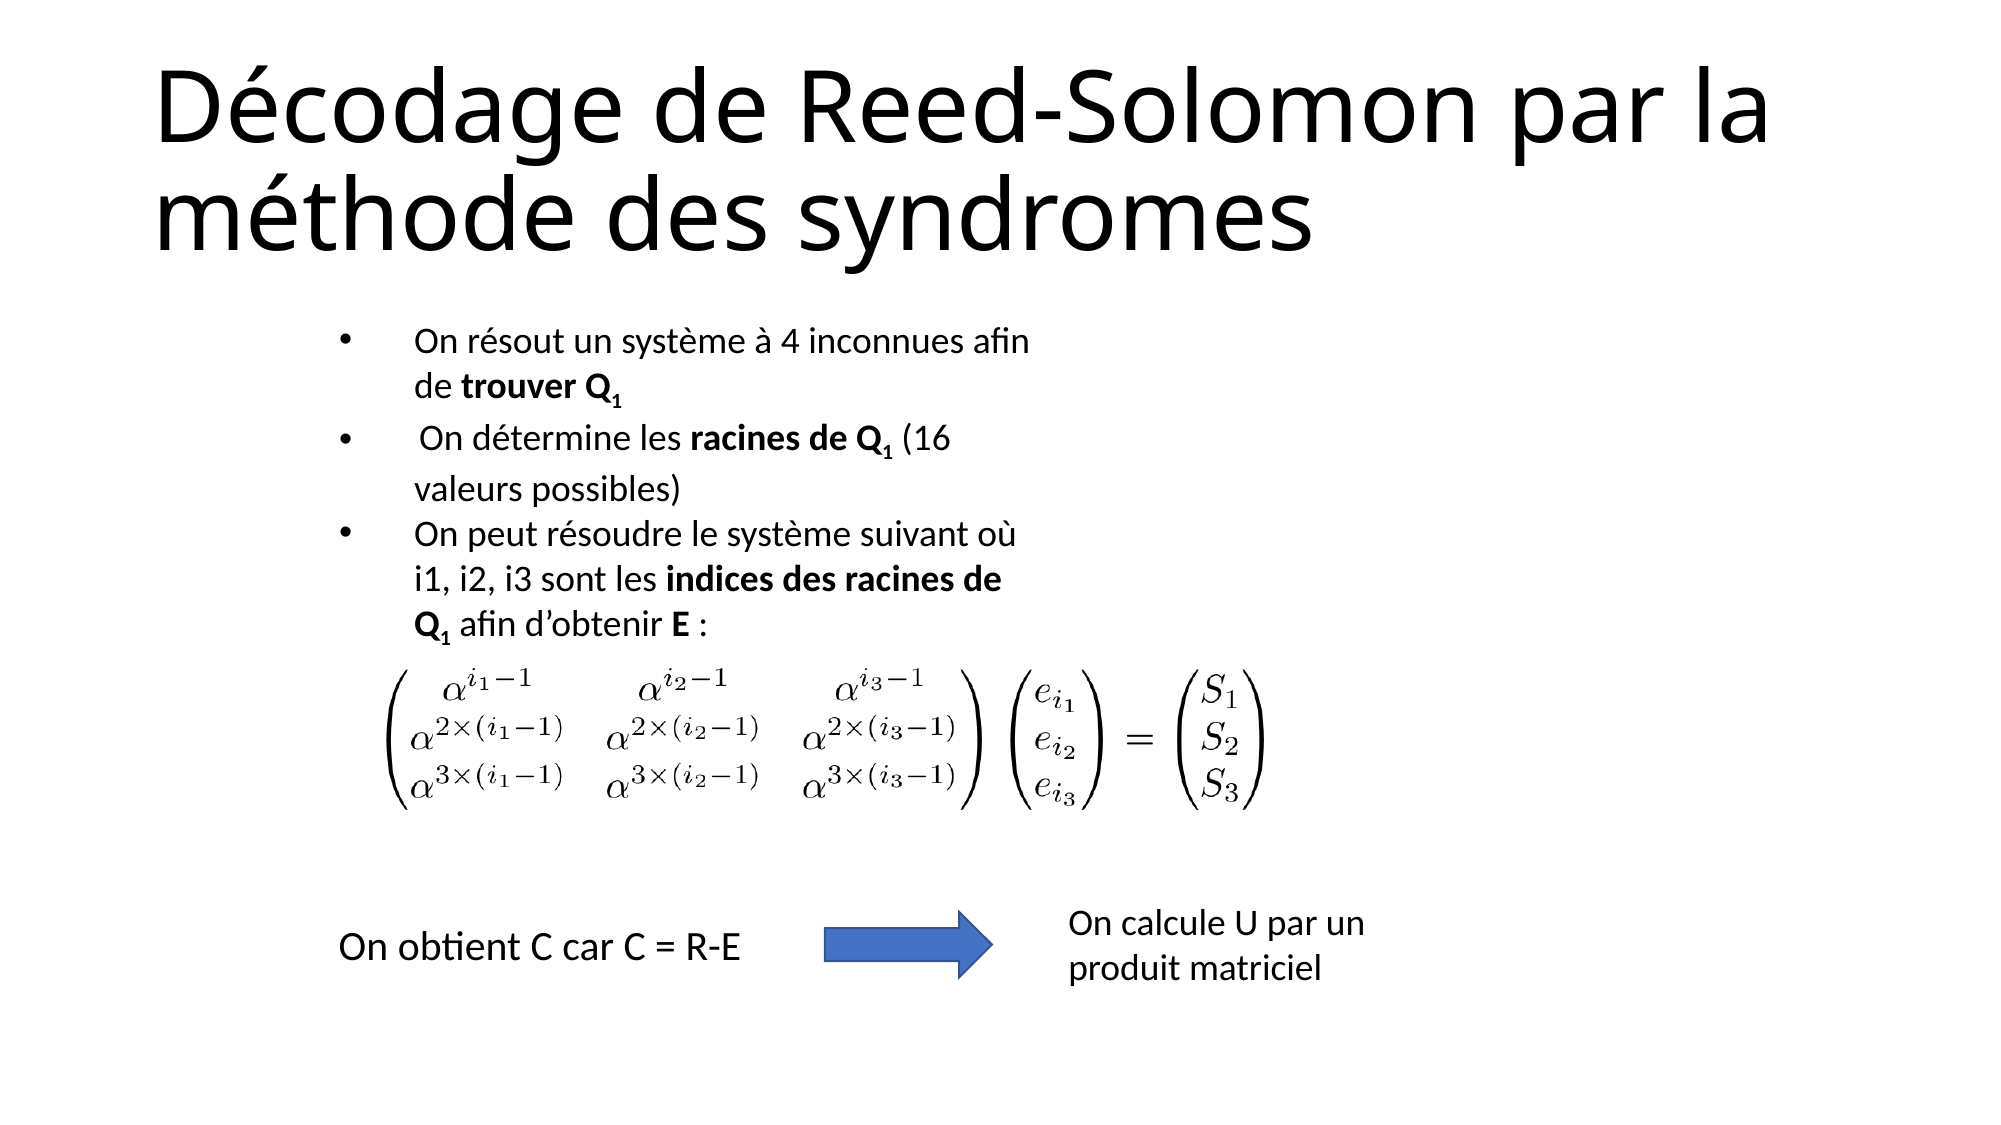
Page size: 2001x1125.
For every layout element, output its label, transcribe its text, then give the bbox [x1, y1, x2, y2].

text_box On calcule U par un produit matriciel [1053, 890, 1494, 996]
text_box [823, 909, 994, 980]
title Décodage de Reed-Solomon par la méthode des syndromes [137, 55, 1863, 273]
picture [376, 660, 1274, 818]
text_box On obtient C car C = R-E [323, 911, 811, 977]
text_box On résout un système à 4 inconnues afin de trouver Q1 On détermine les racines de Q1 (16 valeurs possibles) On peut résoudre le système suivant où i1, i2, i3 sont les indices des racines de Q1 afin d’obtenir E : [324, 309, 1057, 703]
